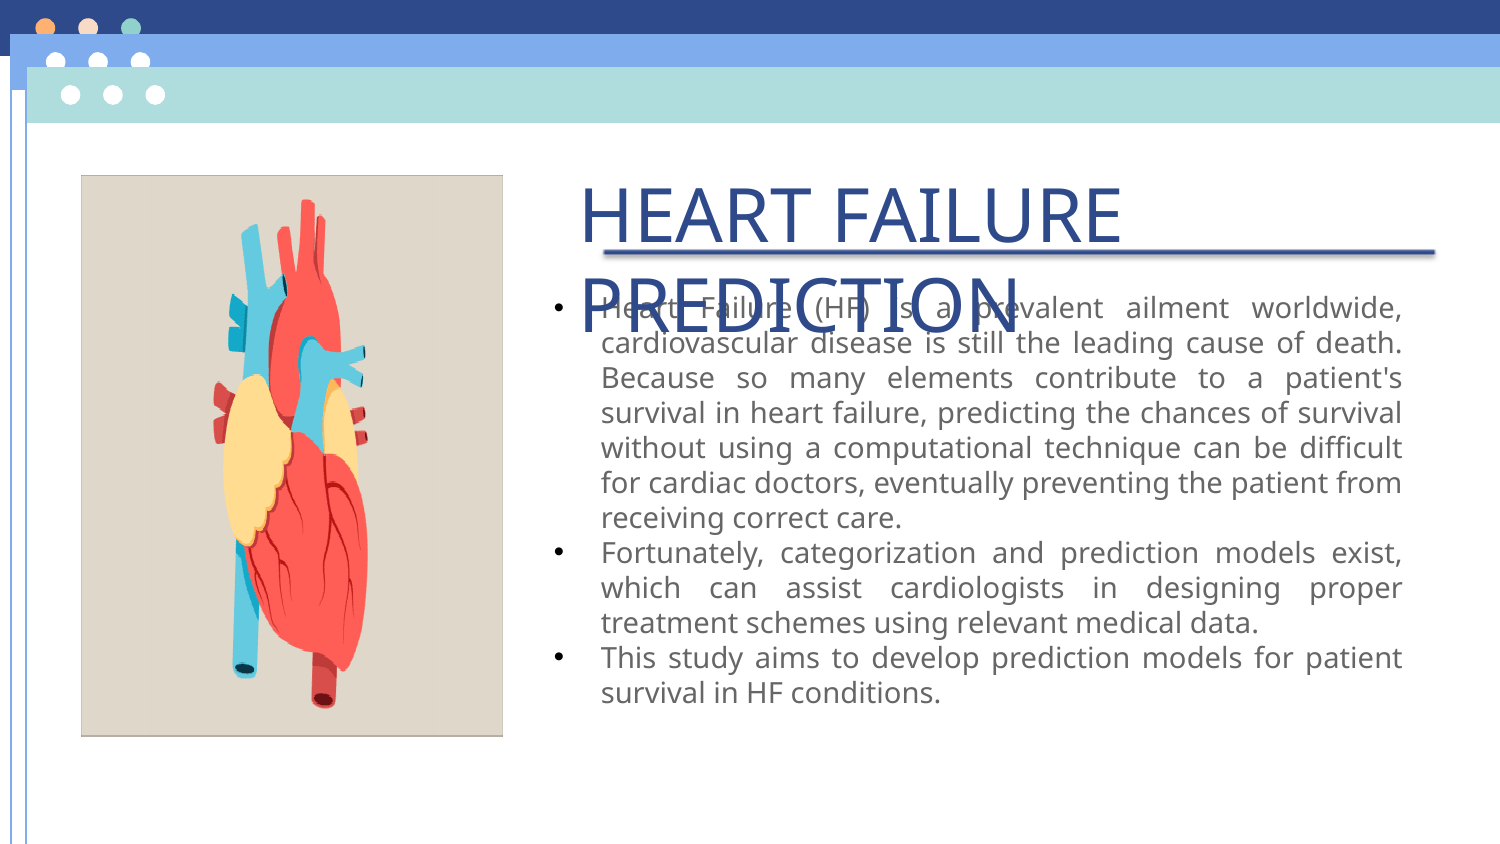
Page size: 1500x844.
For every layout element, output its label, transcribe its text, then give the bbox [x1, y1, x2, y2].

picture [596, 245, 1445, 267]
picture [81, 175, 504, 737]
text_box Heart Failure (HF) is a prevalent ailment worldwide, cardiovascular disease is still the leading cause of death. Because so many elements contribute to a patient's survival in heart failure, predicting the chances of survival without using a computational technique can be difficult for cardiac doctors, eventually preventing the patient from receiving correct care. Fortunately, categorization and prediction models exist, which can assist cardiologists in designing proper treatment schemes using relevant medical data. This study aims to develop prediction models for patient survival in HF conditions. [539, 282, 1419, 770]
text_box HEART FAILURE PREDICTION [563, 152, 1500, 230]
